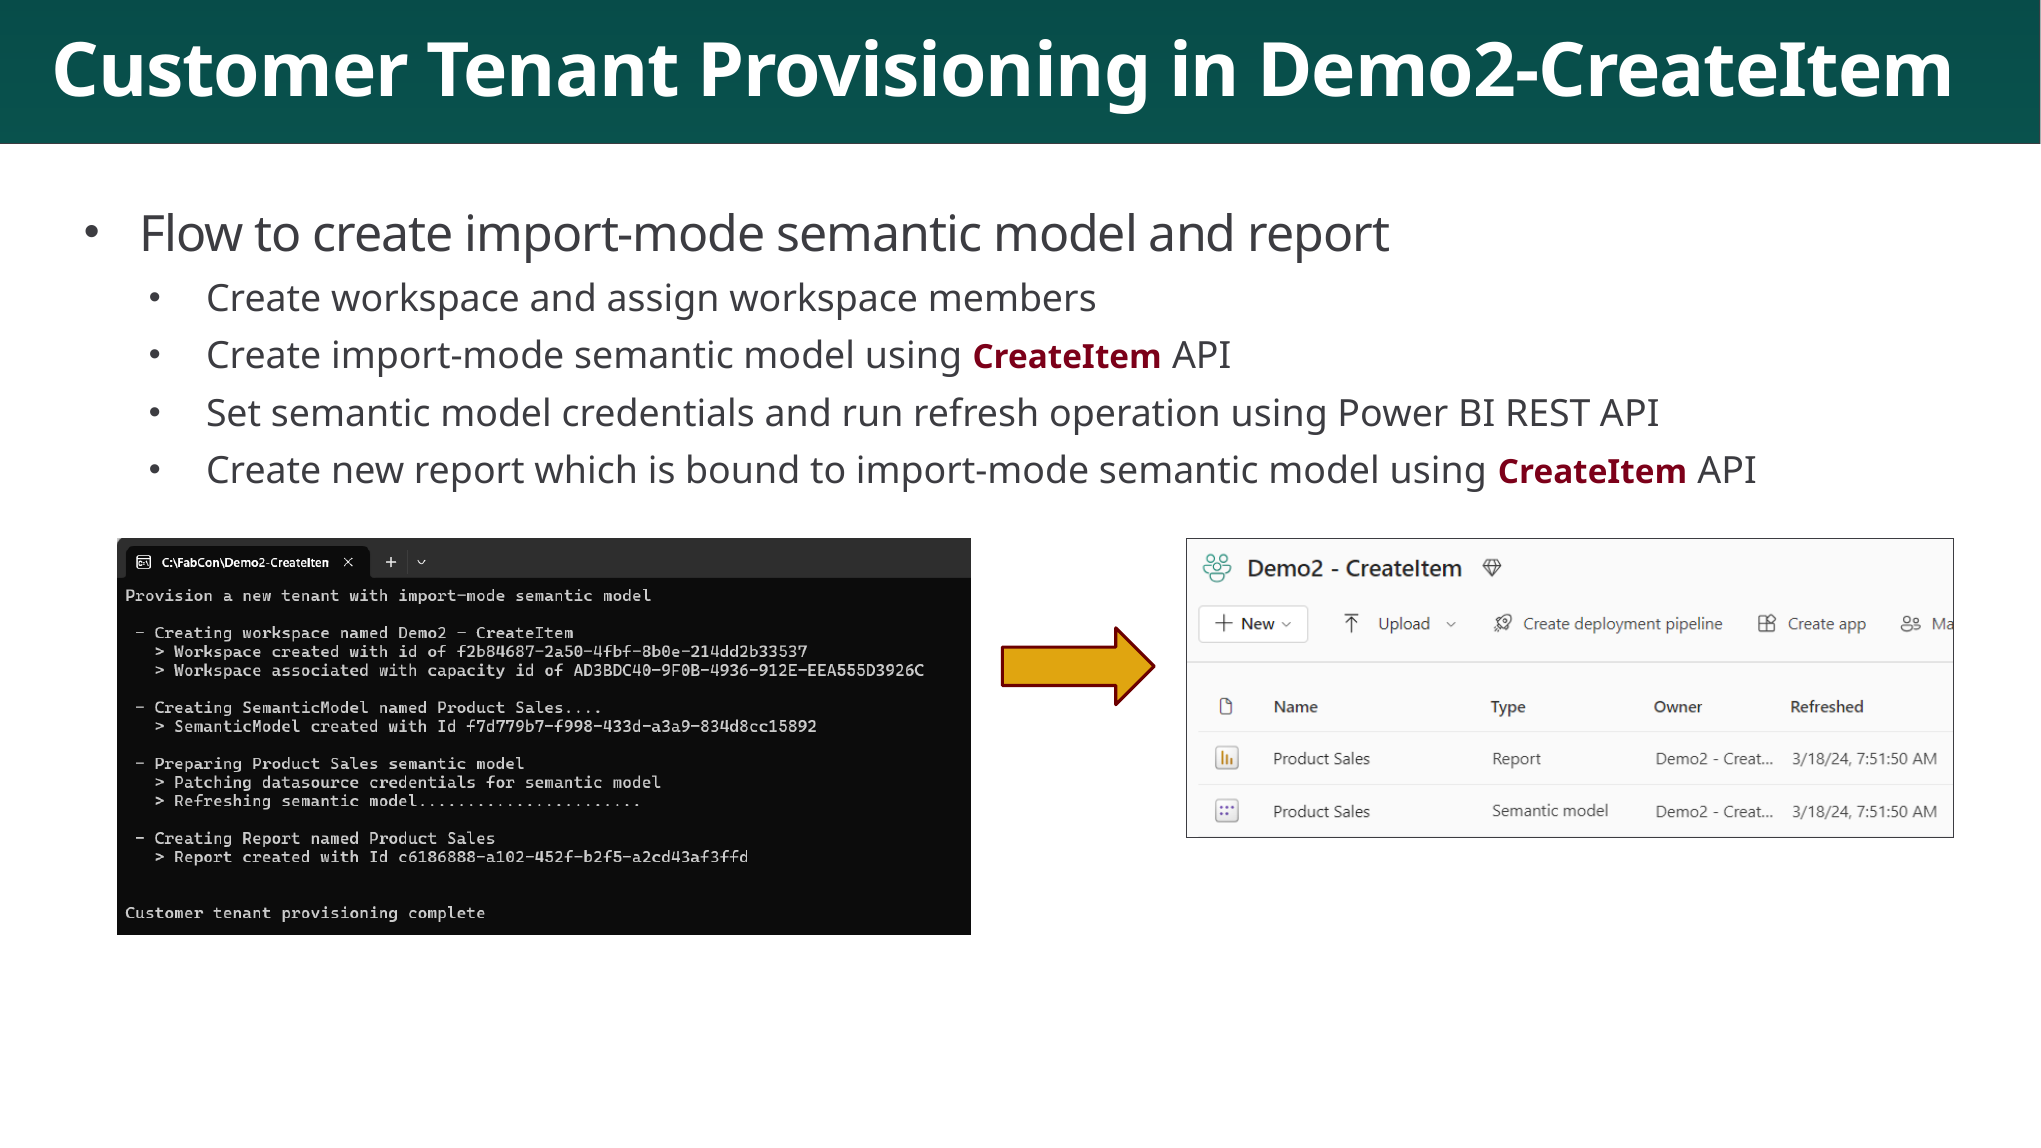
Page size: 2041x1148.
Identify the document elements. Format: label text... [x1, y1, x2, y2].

text_box [1001, 627, 1155, 706]
list Flow to create import-mode semantic model and report Create workspace and assign workspace members Create import-mode semantic model using CreateItem API Set semantic model credentials and run refresh operation using Power BI REST API Create new report which is bound to import-mode semantic model using CreateItem API [83, 201, 1988, 495]
picture [1186, 538, 1954, 838]
picture [117, 538, 971, 935]
title Customer Tenant Provisioning in Demo2-CreateItem [51, 31, 1988, 113]
